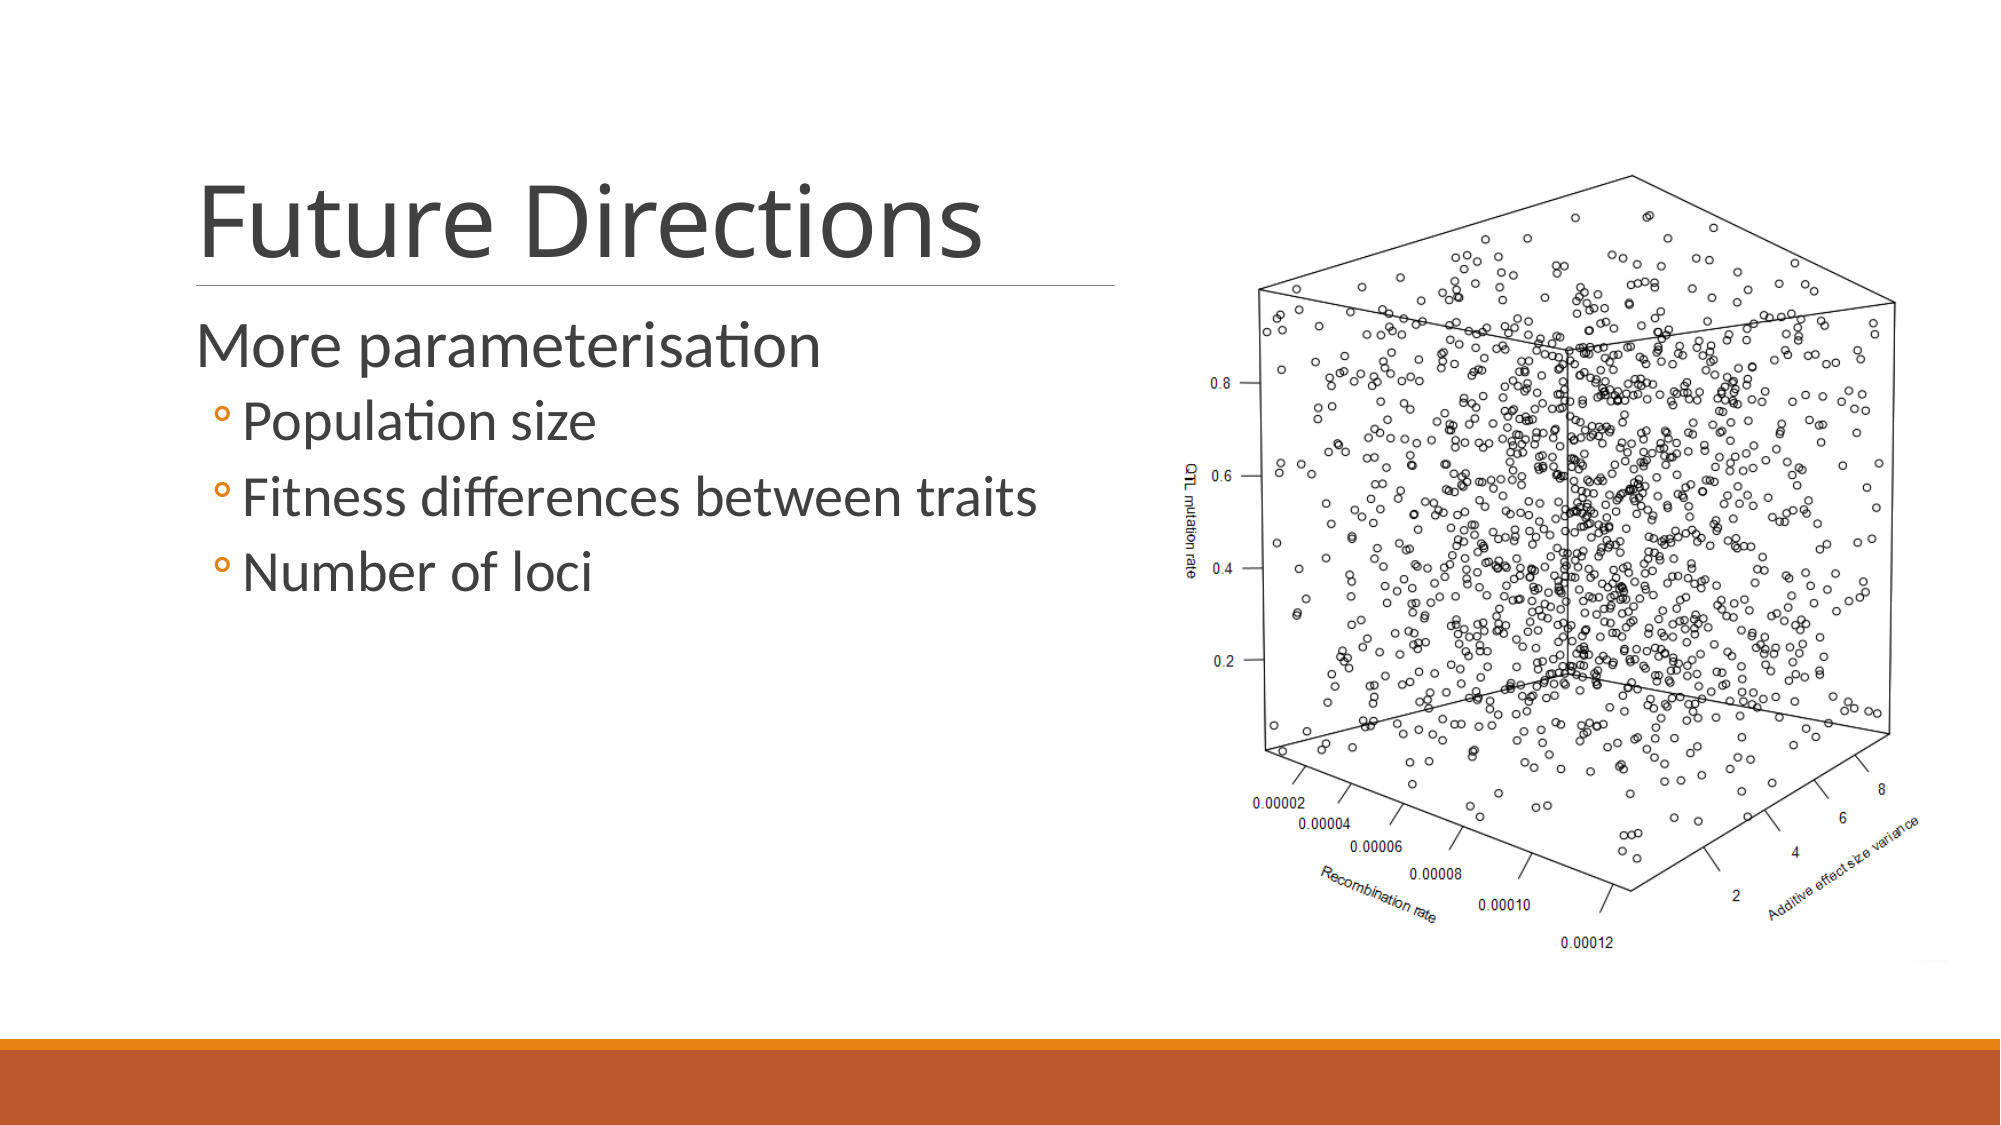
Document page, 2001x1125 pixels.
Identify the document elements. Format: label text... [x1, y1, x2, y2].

picture [1115, 112, 1950, 964]
list More parameterisation Population size Fitness differences between traits Number of loci [180, 302, 1077, 963]
title Future Directions [180, 47, 1830, 285]
